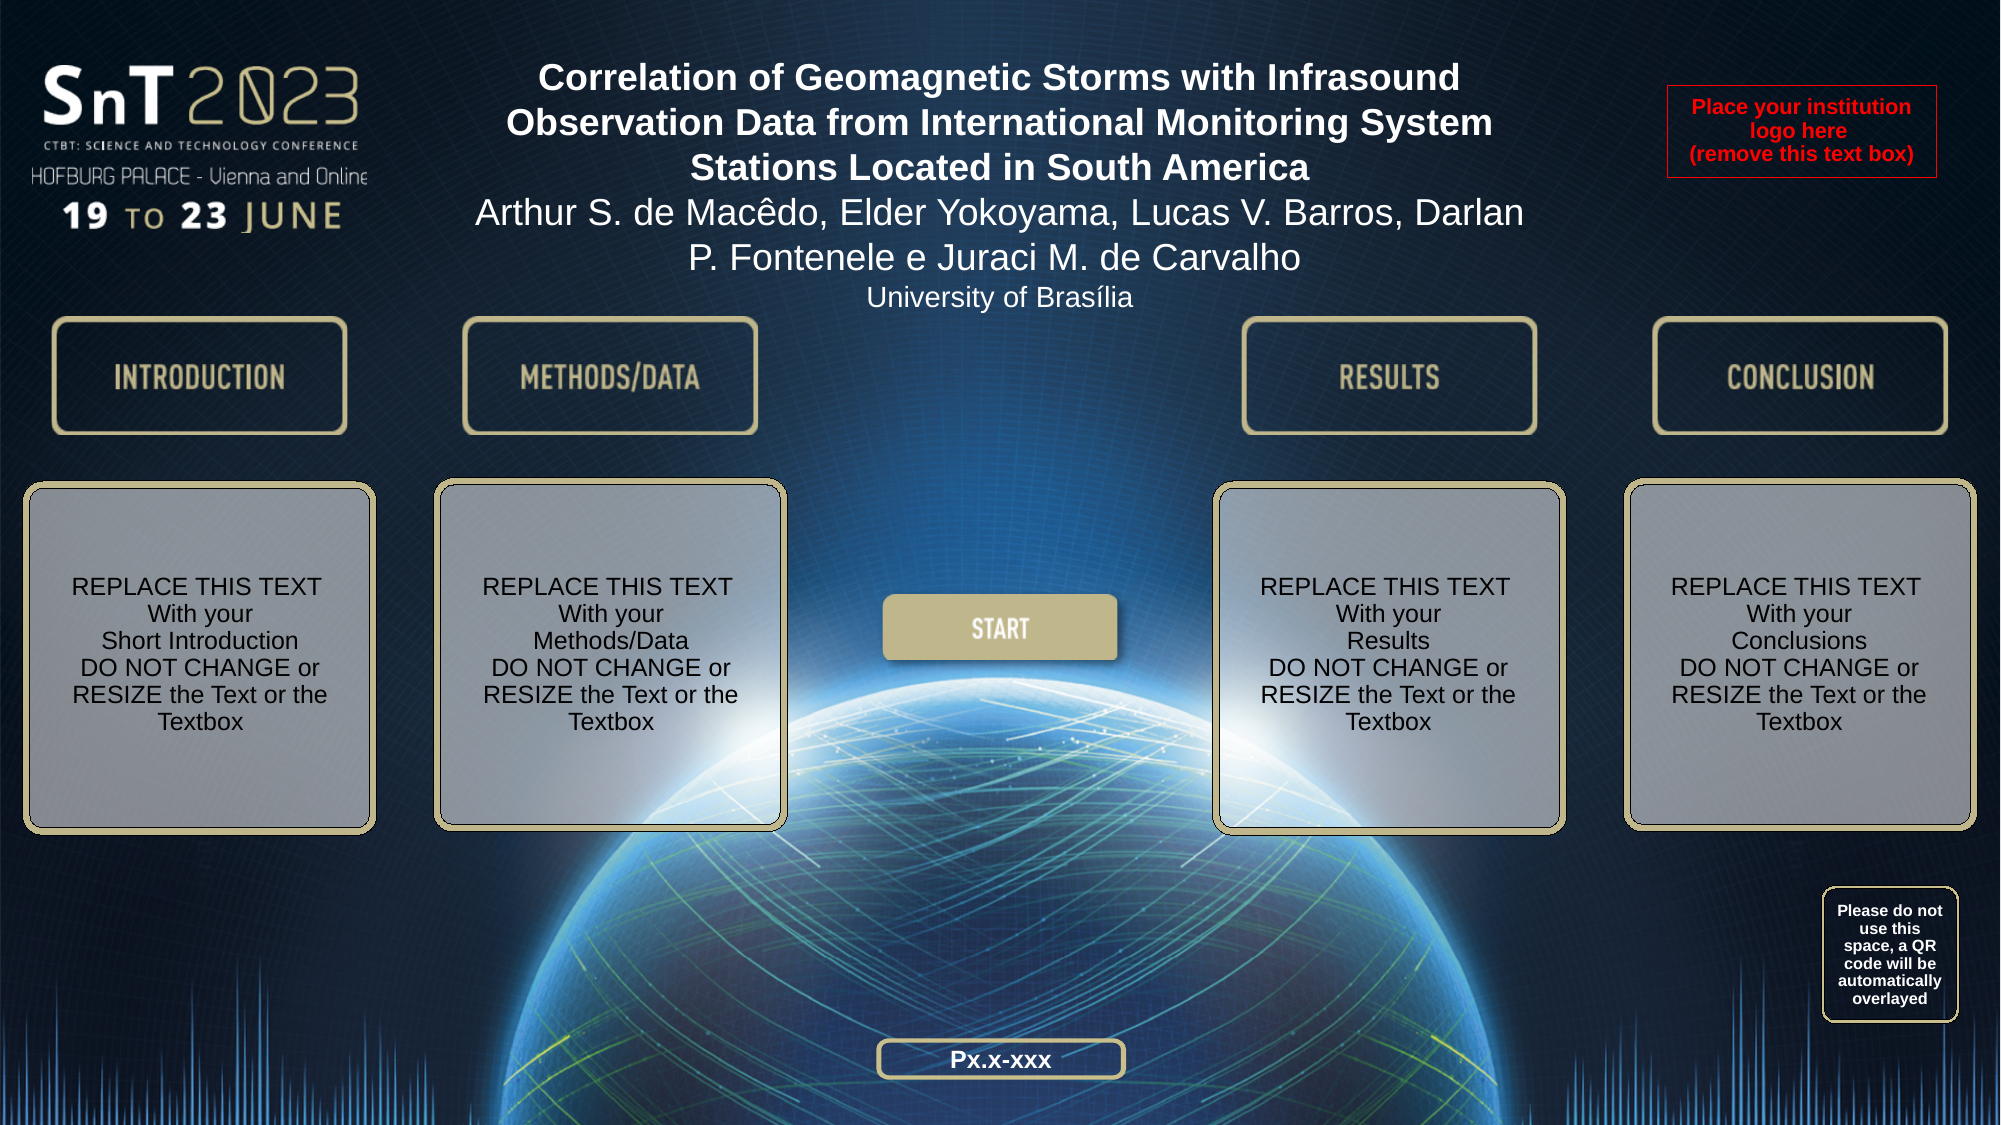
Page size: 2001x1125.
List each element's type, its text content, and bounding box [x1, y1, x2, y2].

text_box REPLACE THIS TEXT With your Results DO NOT CHANGE or RESIZE the Text or the Textbox [1217, 485, 1560, 825]
text_box Place your institution logo here (remove this text box) [1667, 85, 1937, 178]
text_box Please do not use this space, a QR code will be automatically overlayed [1821, 894, 1959, 1017]
text_box REPLACE THIS TEXT With your Methods/Data DO NOT CHANGE or RESIZE the Text or the Textbox [440, 485, 783, 825]
text_box REPLACE THIS TEXT With your Conclusions DO NOT CHANGE or RESIZE the Text or the Textbox [1628, 485, 1971, 825]
text_box REPLACE THIS TEXT With your Short Introduction DO NOT CHANGE or RESIZE the Text or the Textbox [29, 485, 372, 825]
picture [0, 0, 2001, 1125]
text_box Correlation of Geomagnetic Storms with Infrasound Observation Data from International Monitoring System Stations Located in South America Arthur S. de Macêdo, Elder Yokoyama, Lucas V. Barros, Darlan P. Fontenele e Juraci M. de Carvalho University of Brasília [440, 45, 1560, 321]
text_box Px.x-xxx [875, 1035, 1127, 1082]
